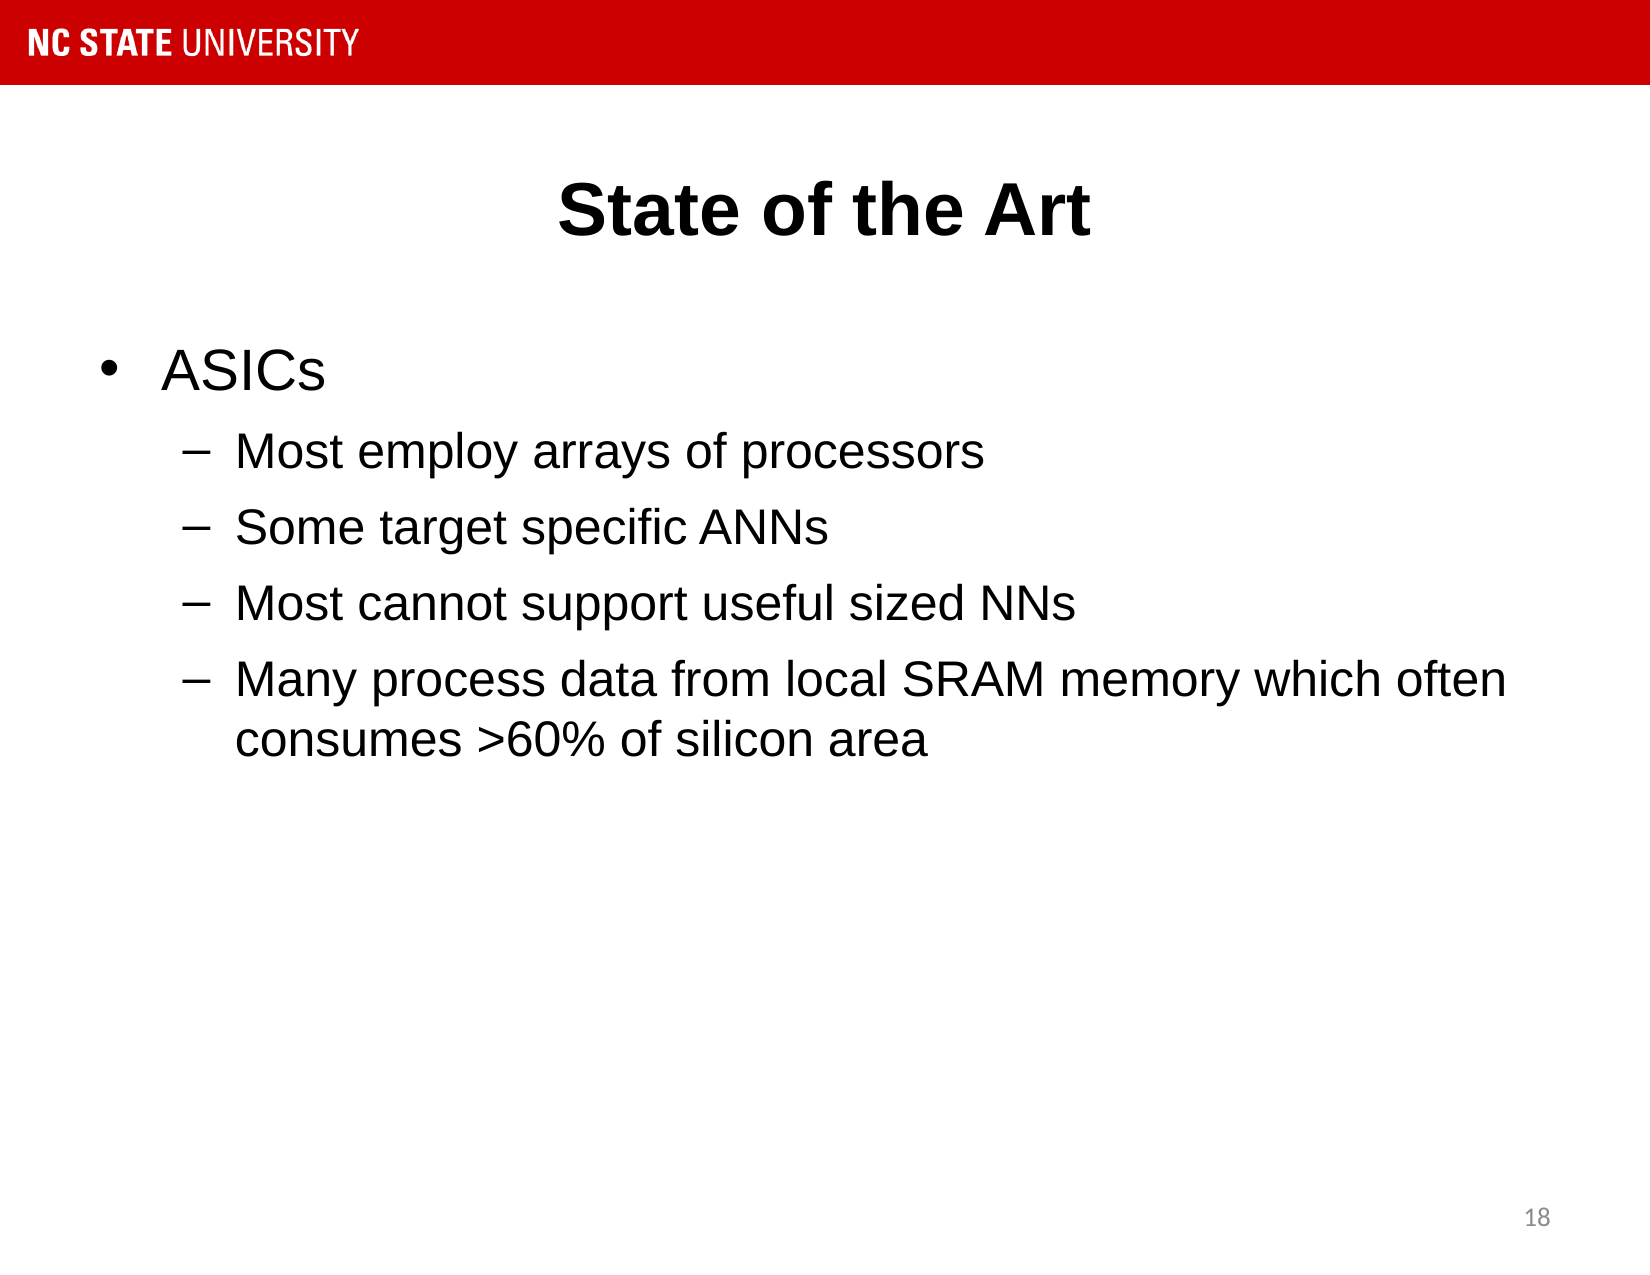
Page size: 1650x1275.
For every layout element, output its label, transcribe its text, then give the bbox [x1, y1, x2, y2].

list ASICs Most employ arrays of processors Some target specific ANNs Most cannot support useful sized NNs Many process data from local SRAM memory which often consumes >60% of silicon area [82, 323, 1568, 793]
title State of the Art [82, 106, 1568, 305]
picture [0, 0, 1650, 85]
slide_number 18 [1182, 1181, 1568, 1250]
